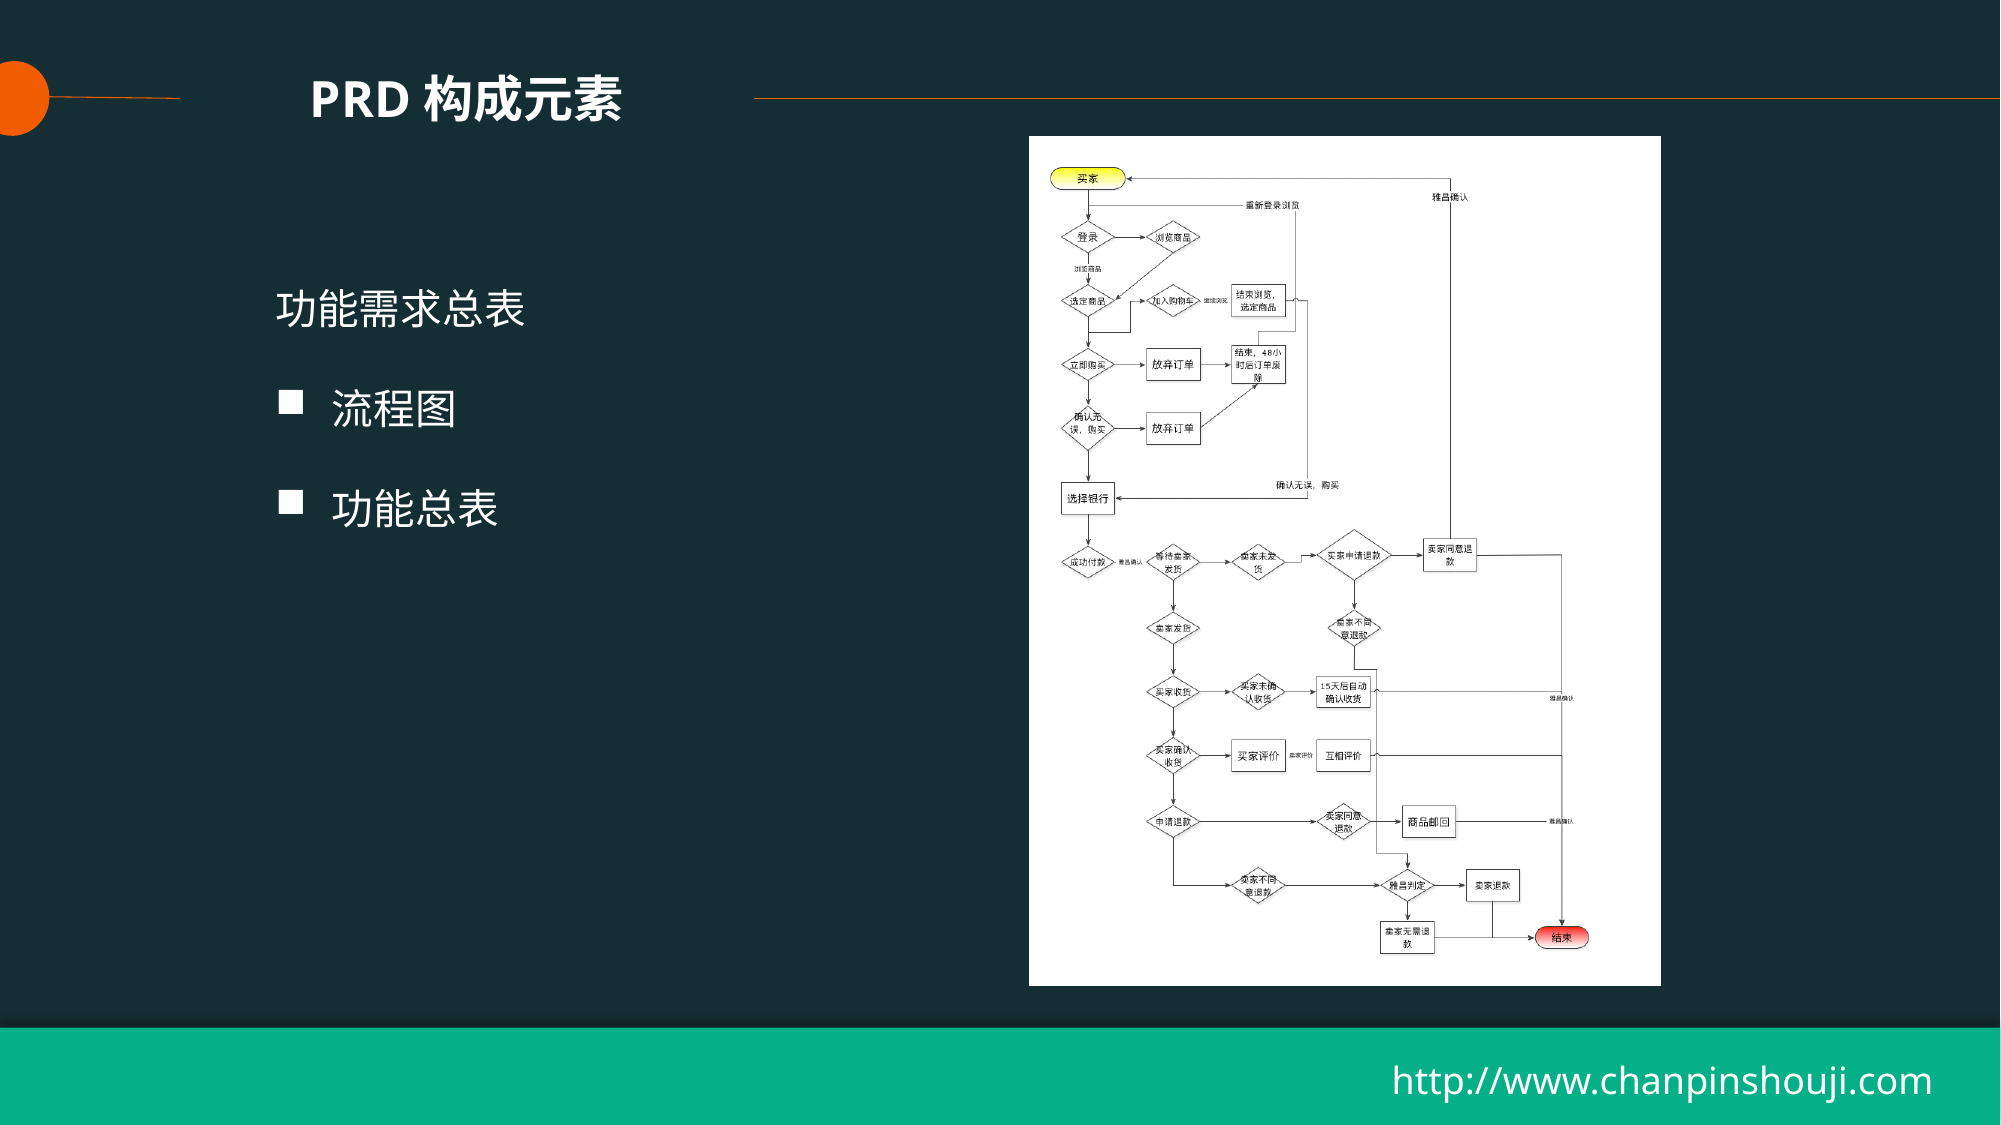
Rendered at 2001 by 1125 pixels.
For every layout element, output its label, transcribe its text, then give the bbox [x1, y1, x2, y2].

text_box http://www.chanpinshouji.com [1376, 1049, 2000, 1110]
picture [1029, 136, 1661, 986]
text_box 功能需求总表 流程图 功能总表 [260, 275, 718, 590]
text_box PRD构成元素 [183, 60, 750, 136]
